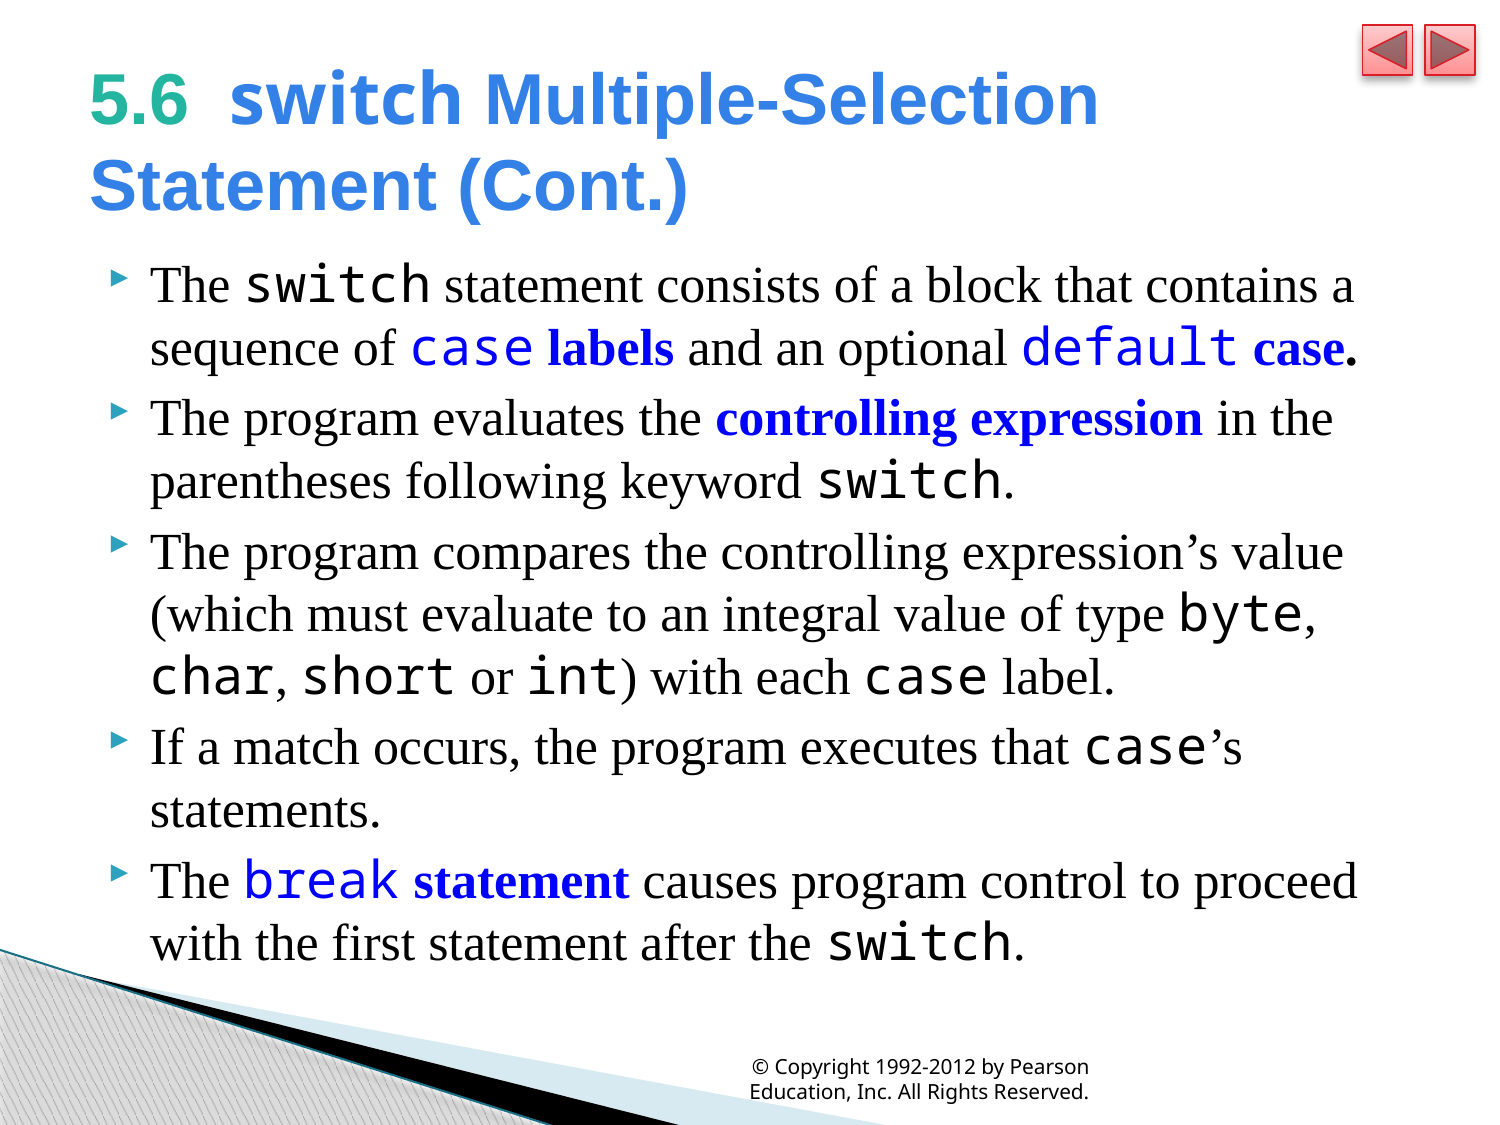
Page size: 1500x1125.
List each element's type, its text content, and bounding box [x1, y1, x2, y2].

footer © Copyright 1992-2012 by Pearson Education, Inc. All Rights Reserved. [650, 1051, 1105, 1112]
title 5.6 switch Multiple-Selection Statement (Cont.) [75, 45, 1425, 233]
list The switch statement consists of a block that contains a sequence of case labels and an optional default case. The program evaluates the controlling expression in the parentheses following keyword switch. The program compares the controlling expression’s value (which must evaluate to an integral value of type byte, char, short or int) with each case label. If a match occurs, the program executes that case’s statements. The break statement causes program control to proceed with the first statement after the switch. [75, 242, 1425, 986]
